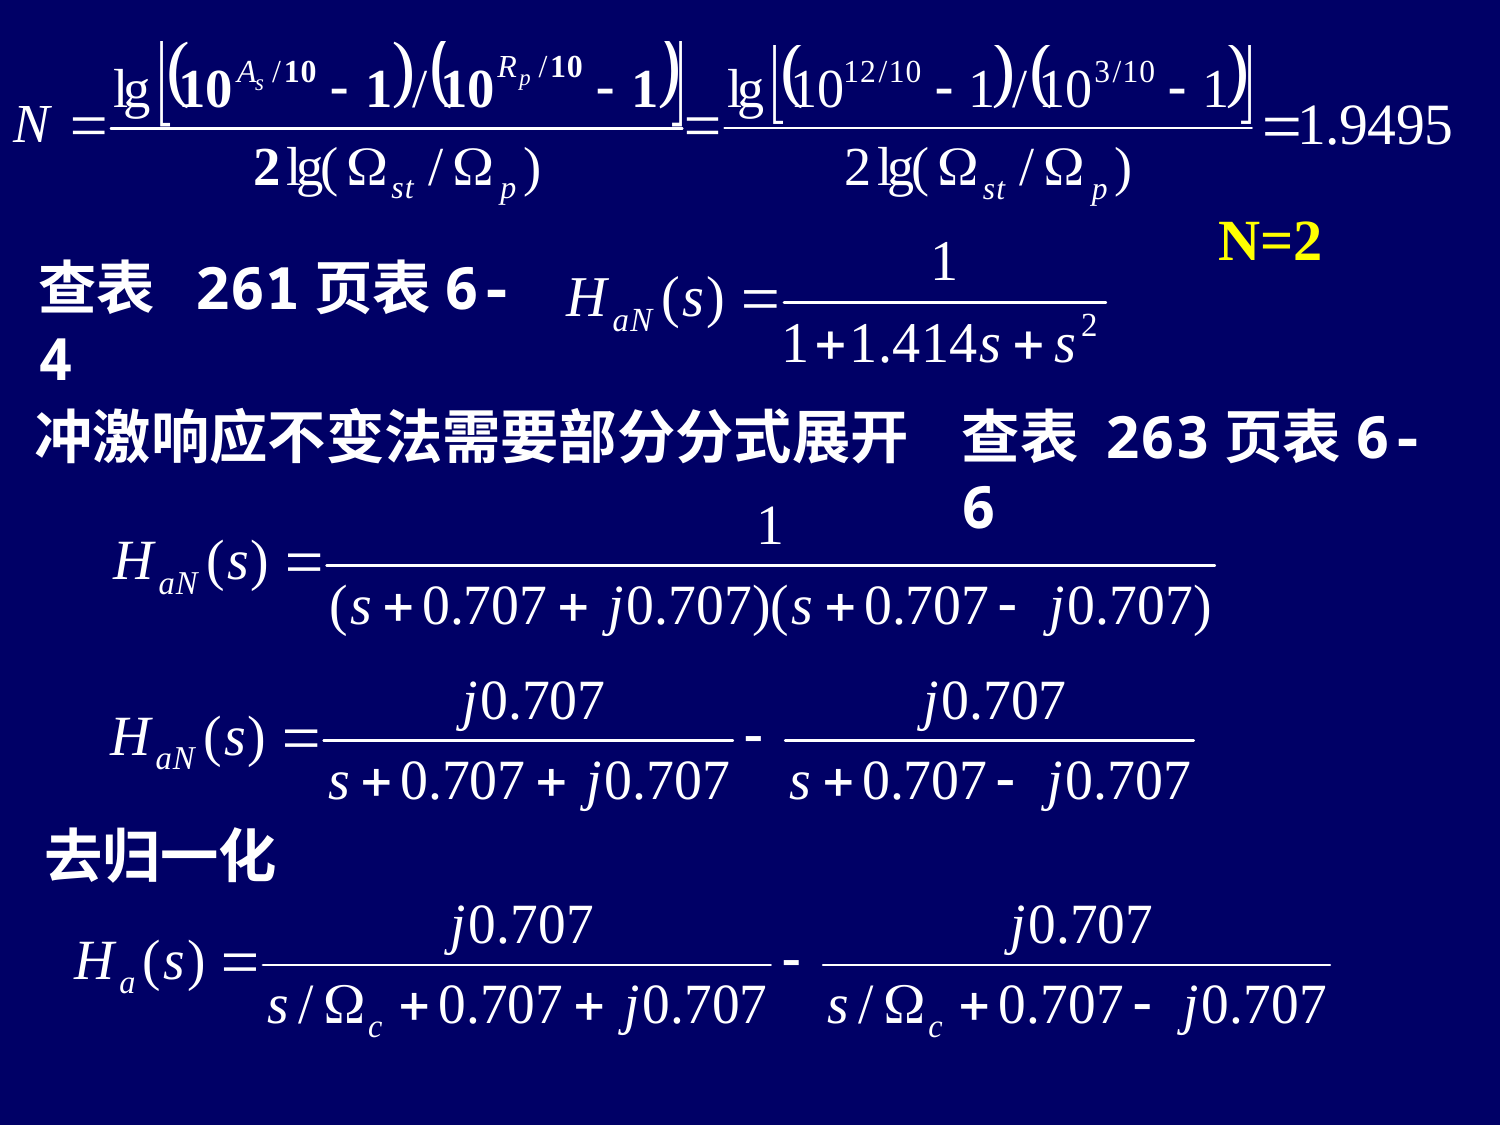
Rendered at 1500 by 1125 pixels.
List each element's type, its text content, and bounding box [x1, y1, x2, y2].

text_box 去归一化 [29, 811, 372, 897]
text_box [2, 41, 691, 213]
text_box 冲激响应不变法需要部分分式展开 [20, 393, 1027, 478]
text_box 查表 263页表6-6 [947, 393, 1473, 548]
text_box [64, 889, 1336, 1047]
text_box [556, 225, 1116, 372]
text_box N=2 [1203, 194, 1369, 280]
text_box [672, 45, 1258, 213]
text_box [103, 489, 1223, 643]
text_box 查表 261页表6-4 [23, 244, 550, 393]
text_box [100, 664, 1201, 818]
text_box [1250, 90, 1459, 156]
